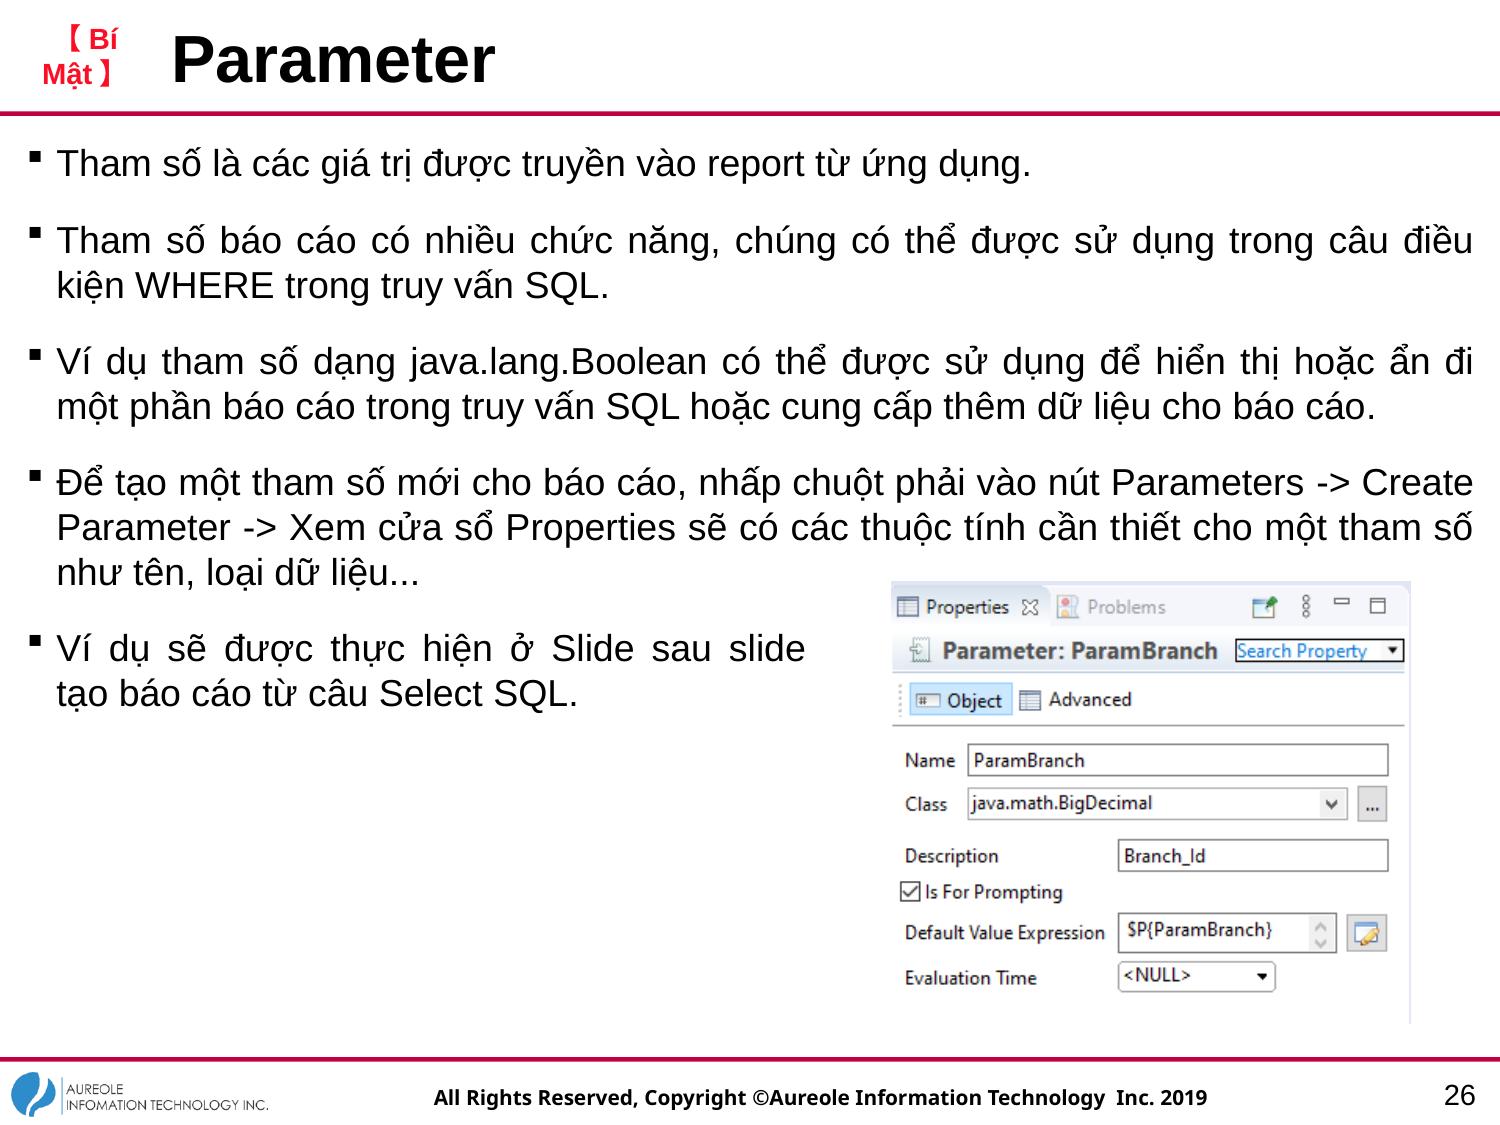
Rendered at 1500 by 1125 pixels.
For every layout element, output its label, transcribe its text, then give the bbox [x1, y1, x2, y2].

picture [11, 1072, 268, 1117]
slide_number 25 [1399, 1068, 1492, 1117]
title Parameter [155, 9, 1486, 103]
list Tham số là các giá trị được truyền vào report từ ứng dụng. Tham số báo cáo có nhiều chức năng, chúng có thể được sử dụng trong câu điều kiện WHERE trong truy vấn SQL. Ví dụ tham số dạng java.lang.Boolean có thể được sử dụng để hiển thị hoặc ẩn đi một phần báo cáo trong truy vấn SQL hoặc cung cấp thêm dữ liệu cho báo cáo. Để tạo một tham số mới cho báo cáo, nhấp chuột phải vào nút Parameters -> Create Parameter -> Xem cửa sổ Properties sẽ có các thuộc tính cần thiết cho một tham số như tên, loại dữ liệu... [11, 137, 1489, 1025]
picture [891, 580, 1411, 1024]
text_box Ví dụ sẽ được thực hiện ở Slide sau slide tạo báo cáo từ câu Select SQL. [11, 621, 821, 962]
